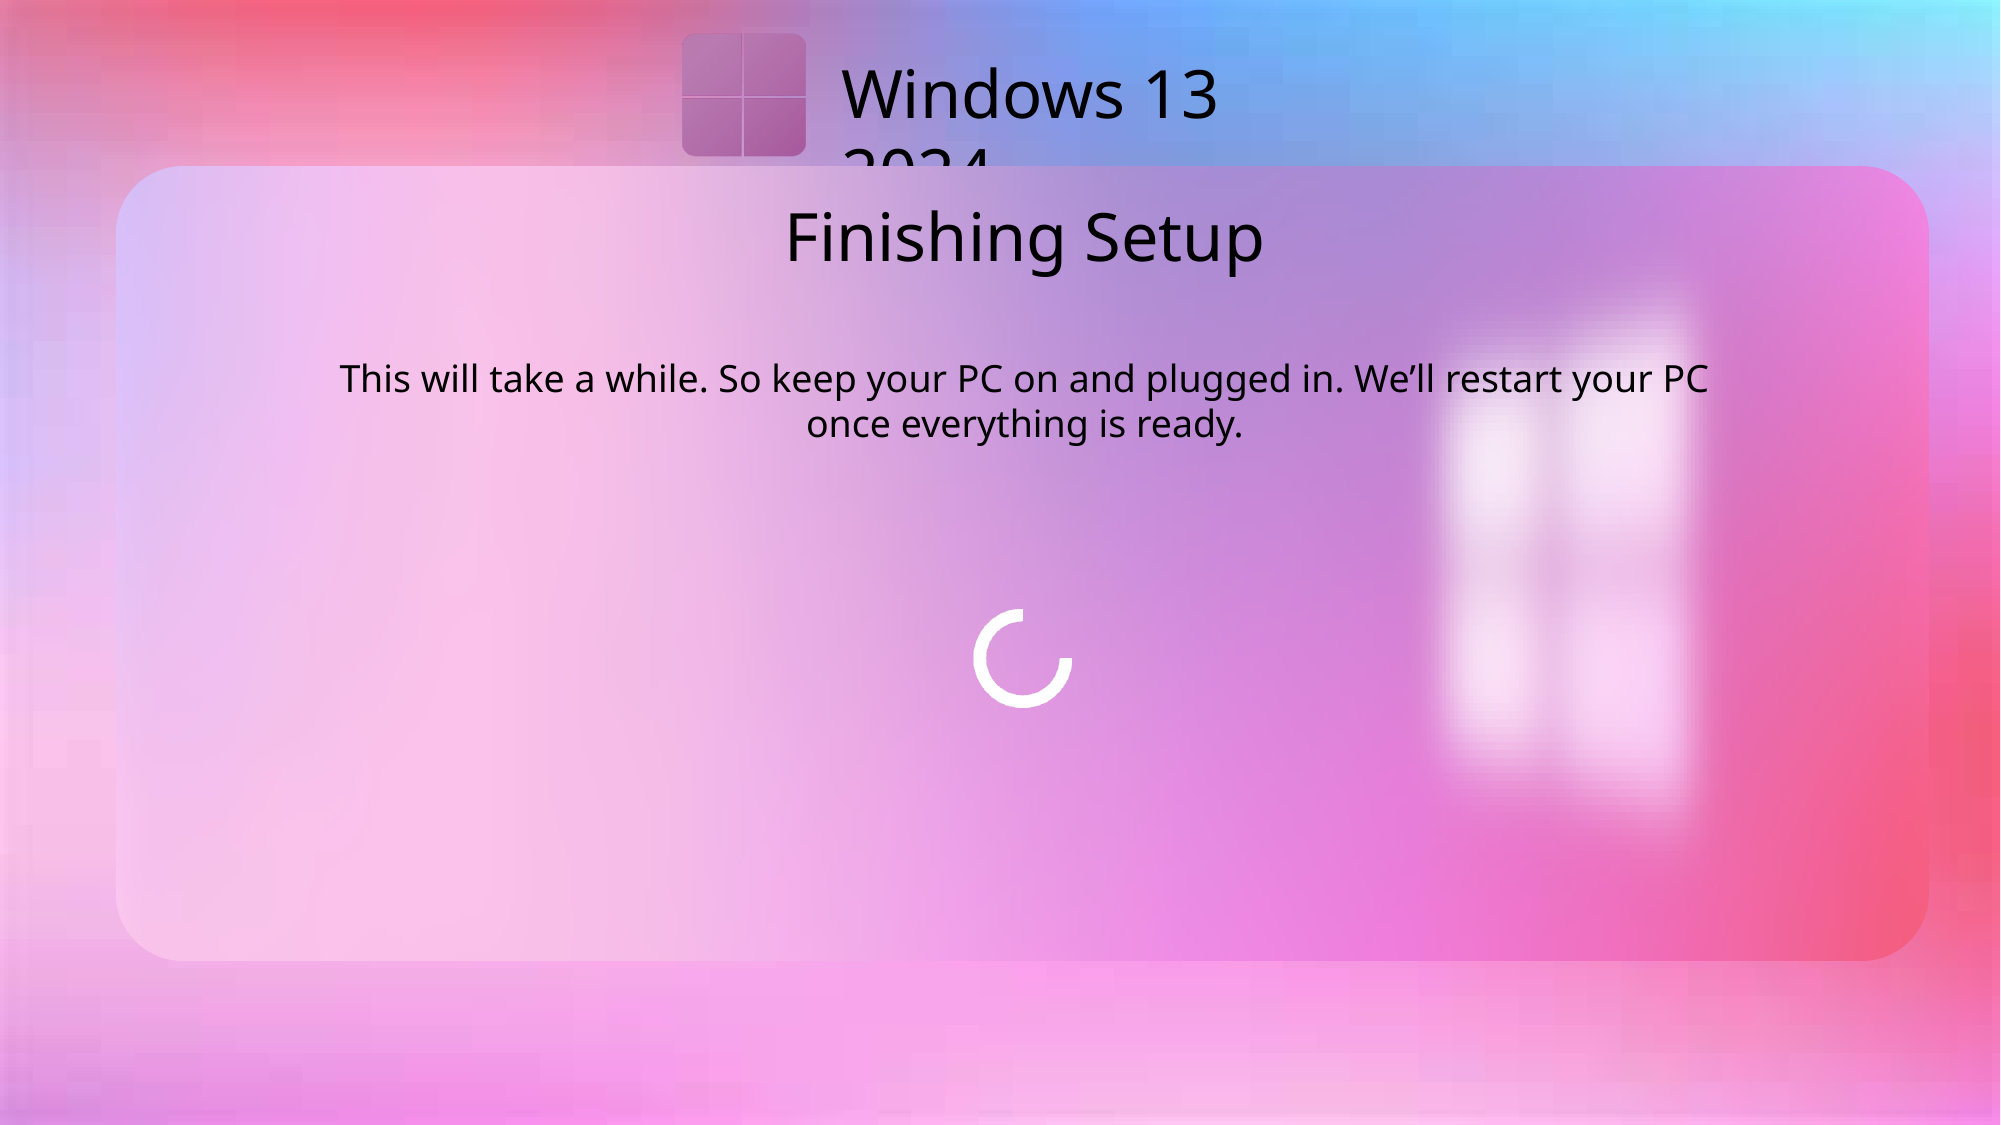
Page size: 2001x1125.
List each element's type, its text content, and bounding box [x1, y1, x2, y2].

text_box Windows 13 2024 [827, 43, 1405, 166]
picture [0, 0, 2001, 1125]
